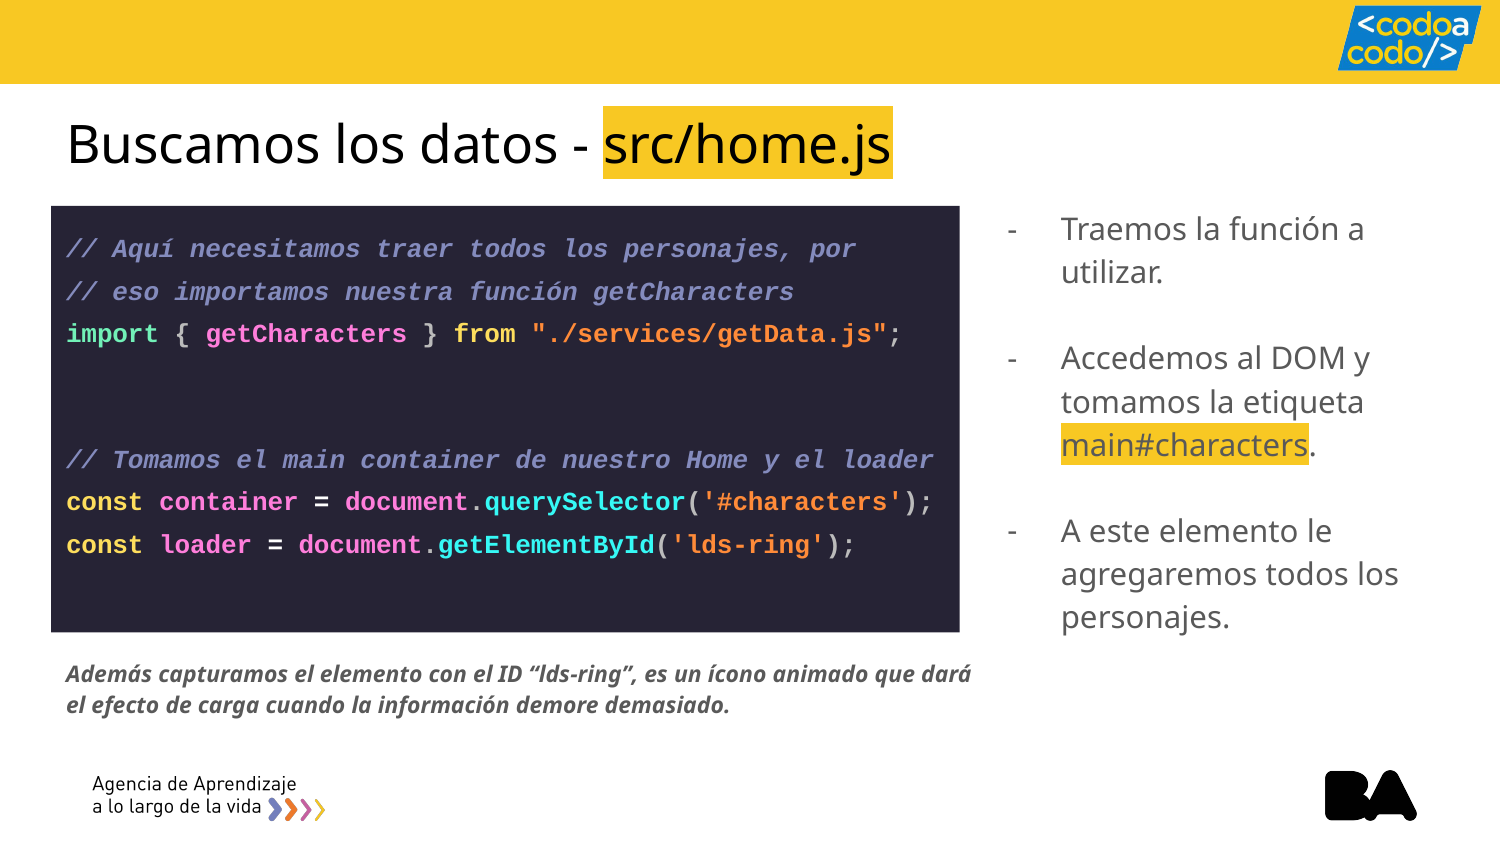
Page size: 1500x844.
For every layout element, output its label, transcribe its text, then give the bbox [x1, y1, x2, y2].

list // Aquí necesitamos traer todos los personajes, por // eso importamos nuestra función getCharacters import { getCharacters } from "./services/getData.js"; // Tomamos el main container de nuestro Home y el loader const container = document.querySelector('#characters'); const loader = document.getElementById('lds-ring'); [51, 205, 960, 633]
title Buscamos los datos - src/home.js [51, 95, 1449, 189]
picture [1337, 5, 1482, 71]
picture [1325, 770, 1417, 821]
text_box Además capturamos el elemento con el ID “lds-ring”, es un ícono animado que dará el efecto de carga cuando la información demore demasiado. [51, 640, 1011, 734]
picture [70, 756, 344, 835]
text_box Traemos la función a utilizar. Accedemos al DOM y tomamos la etiqueta main#characters. A este elemento le agregaremos todos los personajes. [970, 188, 1444, 650]
